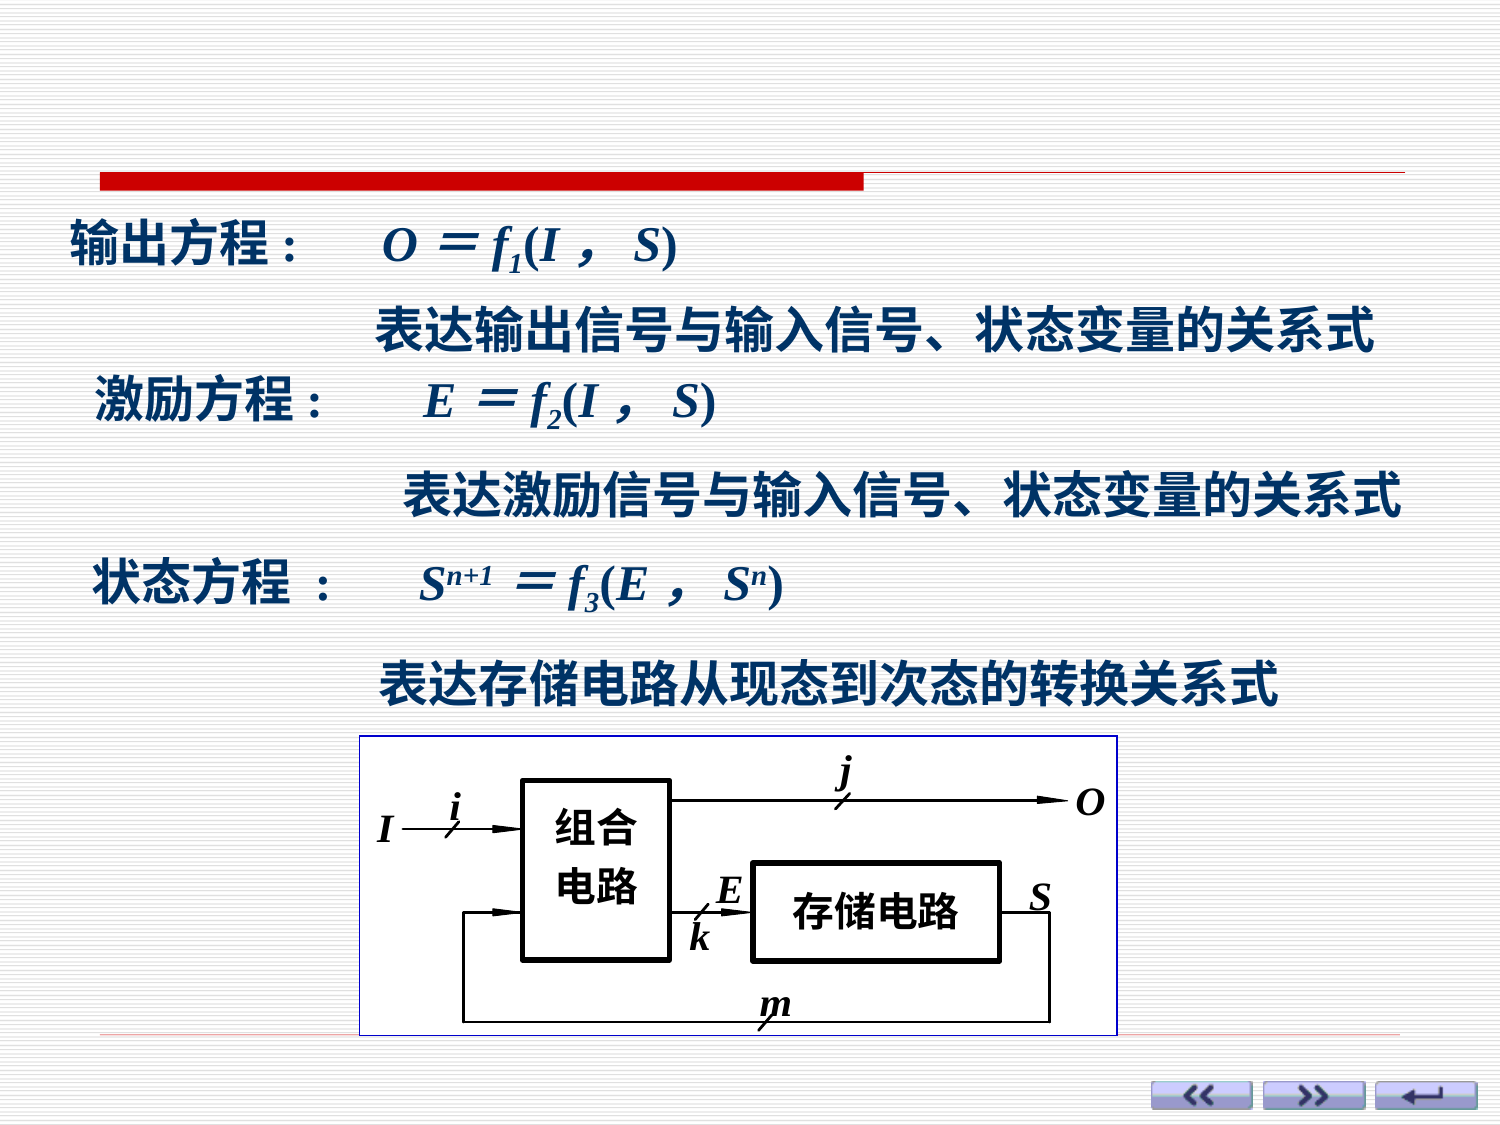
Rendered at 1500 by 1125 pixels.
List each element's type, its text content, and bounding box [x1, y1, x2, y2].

text_box 表达激励信号与输入信号、状态变量的关系式 [388, 456, 1418, 531]
text_box 状态方程 : Sn+1＝f3(E，Sn) [76, 542, 862, 626]
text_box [360, 736, 1117, 1035]
text_box 激励方程: E＝f2(I，S) [79, 359, 863, 443]
text_box 表达存储电路从现态到次态的转换关系式 [364, 645, 1294, 720]
text_box 表达输出信号与输入信号、状态变量的关系式 [360, 290, 1400, 366]
picture [0, 0, 1500, 1125]
text_box 输出方程: O＝f1(I，S) [54, 204, 706, 288]
